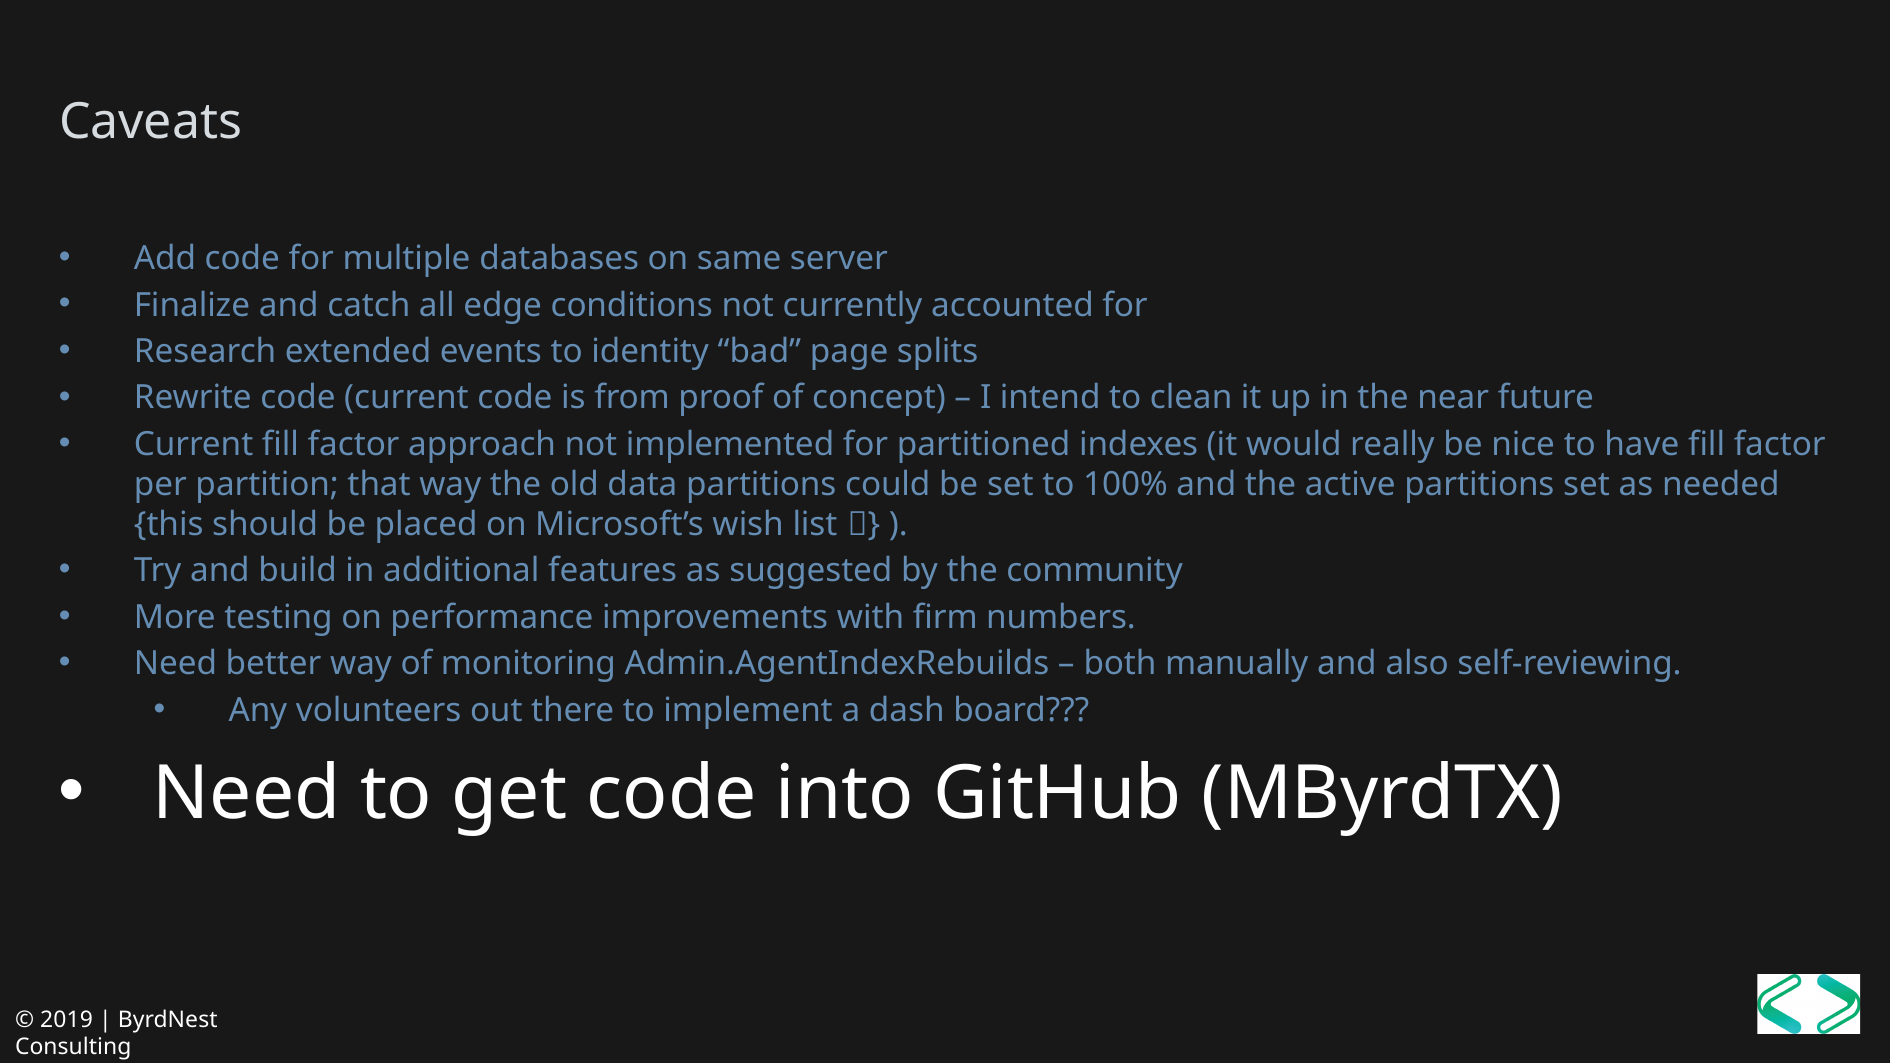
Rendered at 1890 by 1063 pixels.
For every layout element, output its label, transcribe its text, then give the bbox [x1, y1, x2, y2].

text_box © 2019 | ByrdNest Consulting [0, 1001, 337, 1062]
list Add code for multiple databases on same server Finalize and catch all edge conditions not currently accounted for Research extended events to identity “bad” page splits Rewrite code (current code is from proof of concept) – I intend to clean it up in the near future Current fill factor approach not implemented for partitioned indexes (it would really be nice to have fill factor per partition; that way the old data partitions could be set to 100% and the active partitions set as needed {this should be placed on Microsoft’s wish list } ). Try and build in additional features as suggested by the community More testing on performance improvements with firm numbers. Need better way of monitoring Admin.AgentIndexRebuilds – both manually and also self-reviewing. Any volunteers out there to implement a dash board??? Need to get code into GitHub (MByrdTX) [59, 236, 1831, 1004]
title Caveats [59, 59, 1831, 178]
